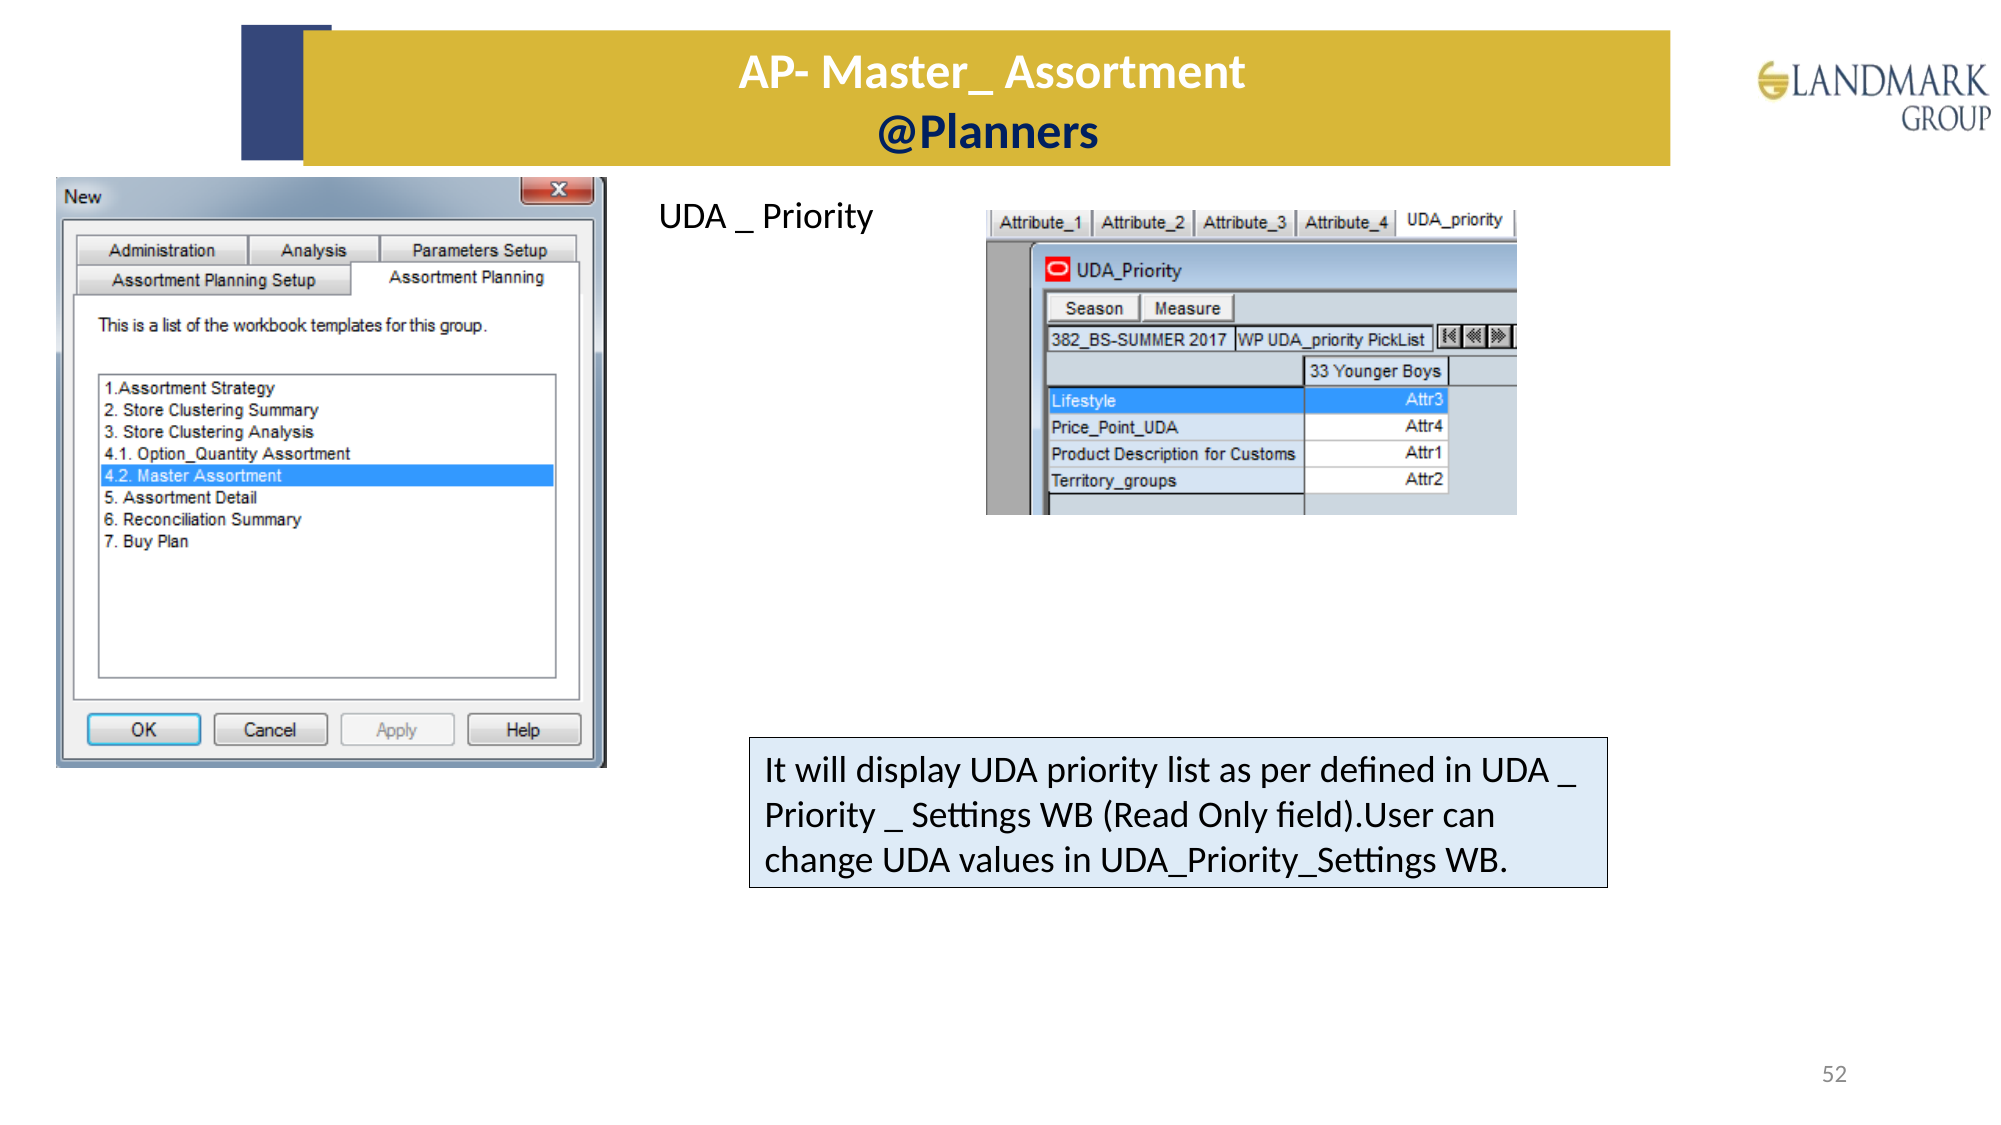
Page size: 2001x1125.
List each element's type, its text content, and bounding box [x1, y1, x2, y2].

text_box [241, 24, 1671, 166]
slide_number 52 [1412, 1042, 1863, 1103]
text_box UDA _ Priority [643, 183, 1581, 244]
picture [56, 177, 607, 768]
picture [1749, 47, 2000, 140]
picture [986, 210, 1517, 515]
text_box It will display UDA priority list as per defined in UDA _ Priority _ Settings WB (Read Only field).User can change UDA values in UDA_Priority_Settings WB. [749, 737, 1608, 888]
